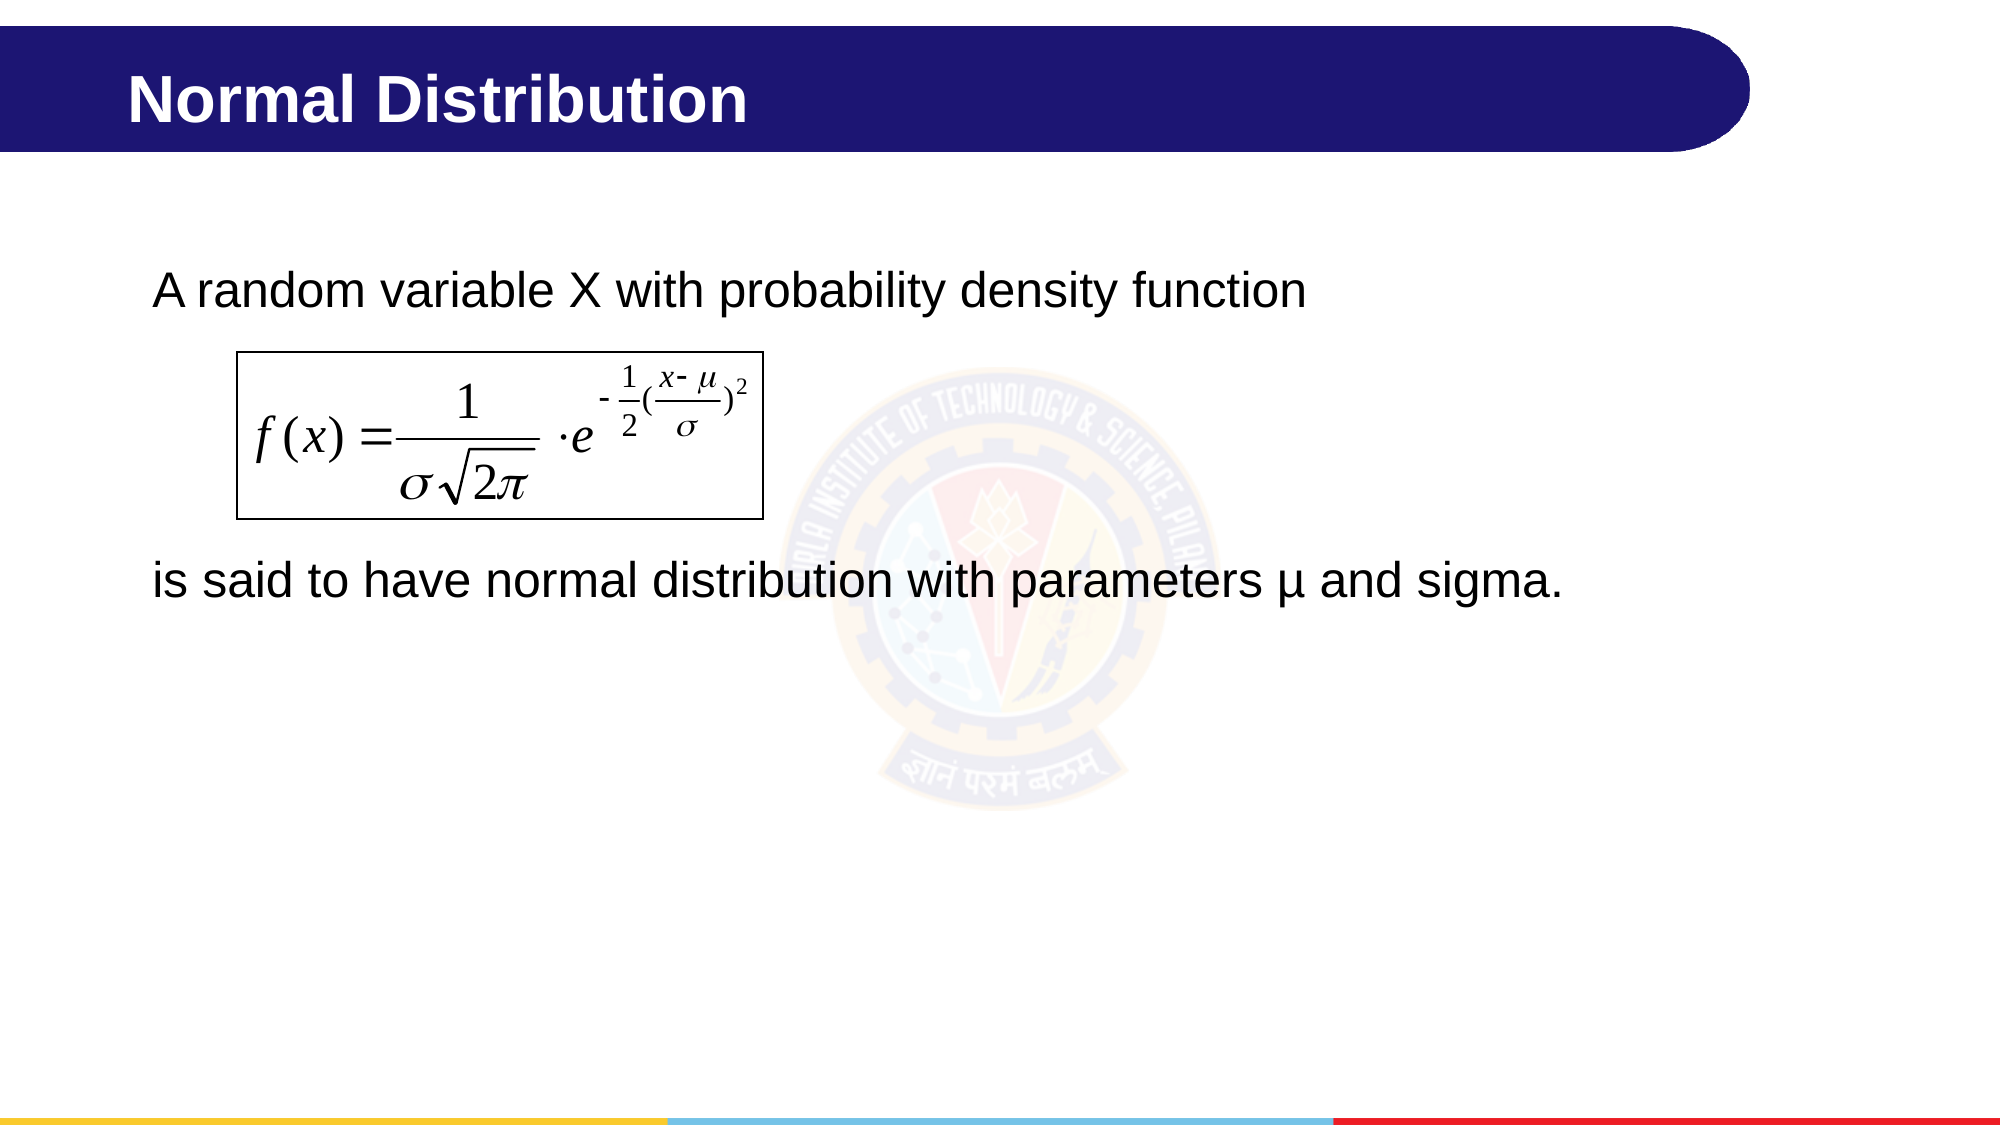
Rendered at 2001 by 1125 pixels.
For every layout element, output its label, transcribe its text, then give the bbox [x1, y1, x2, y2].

picture [1425, 124, 1750, 152]
text_box is said to have normal distribution with parameters µ and sigma. [137, 546, 1738, 616]
picture [0, 26, 1750, 152]
text_box A random variable X with probability density function [137, 249, 1388, 325]
picture [0, 1118, 2000, 1125]
picture [237, 352, 763, 519]
text_box Normal Distribution [112, 48, 1913, 124]
text_box [74, 45, 1425, 233]
